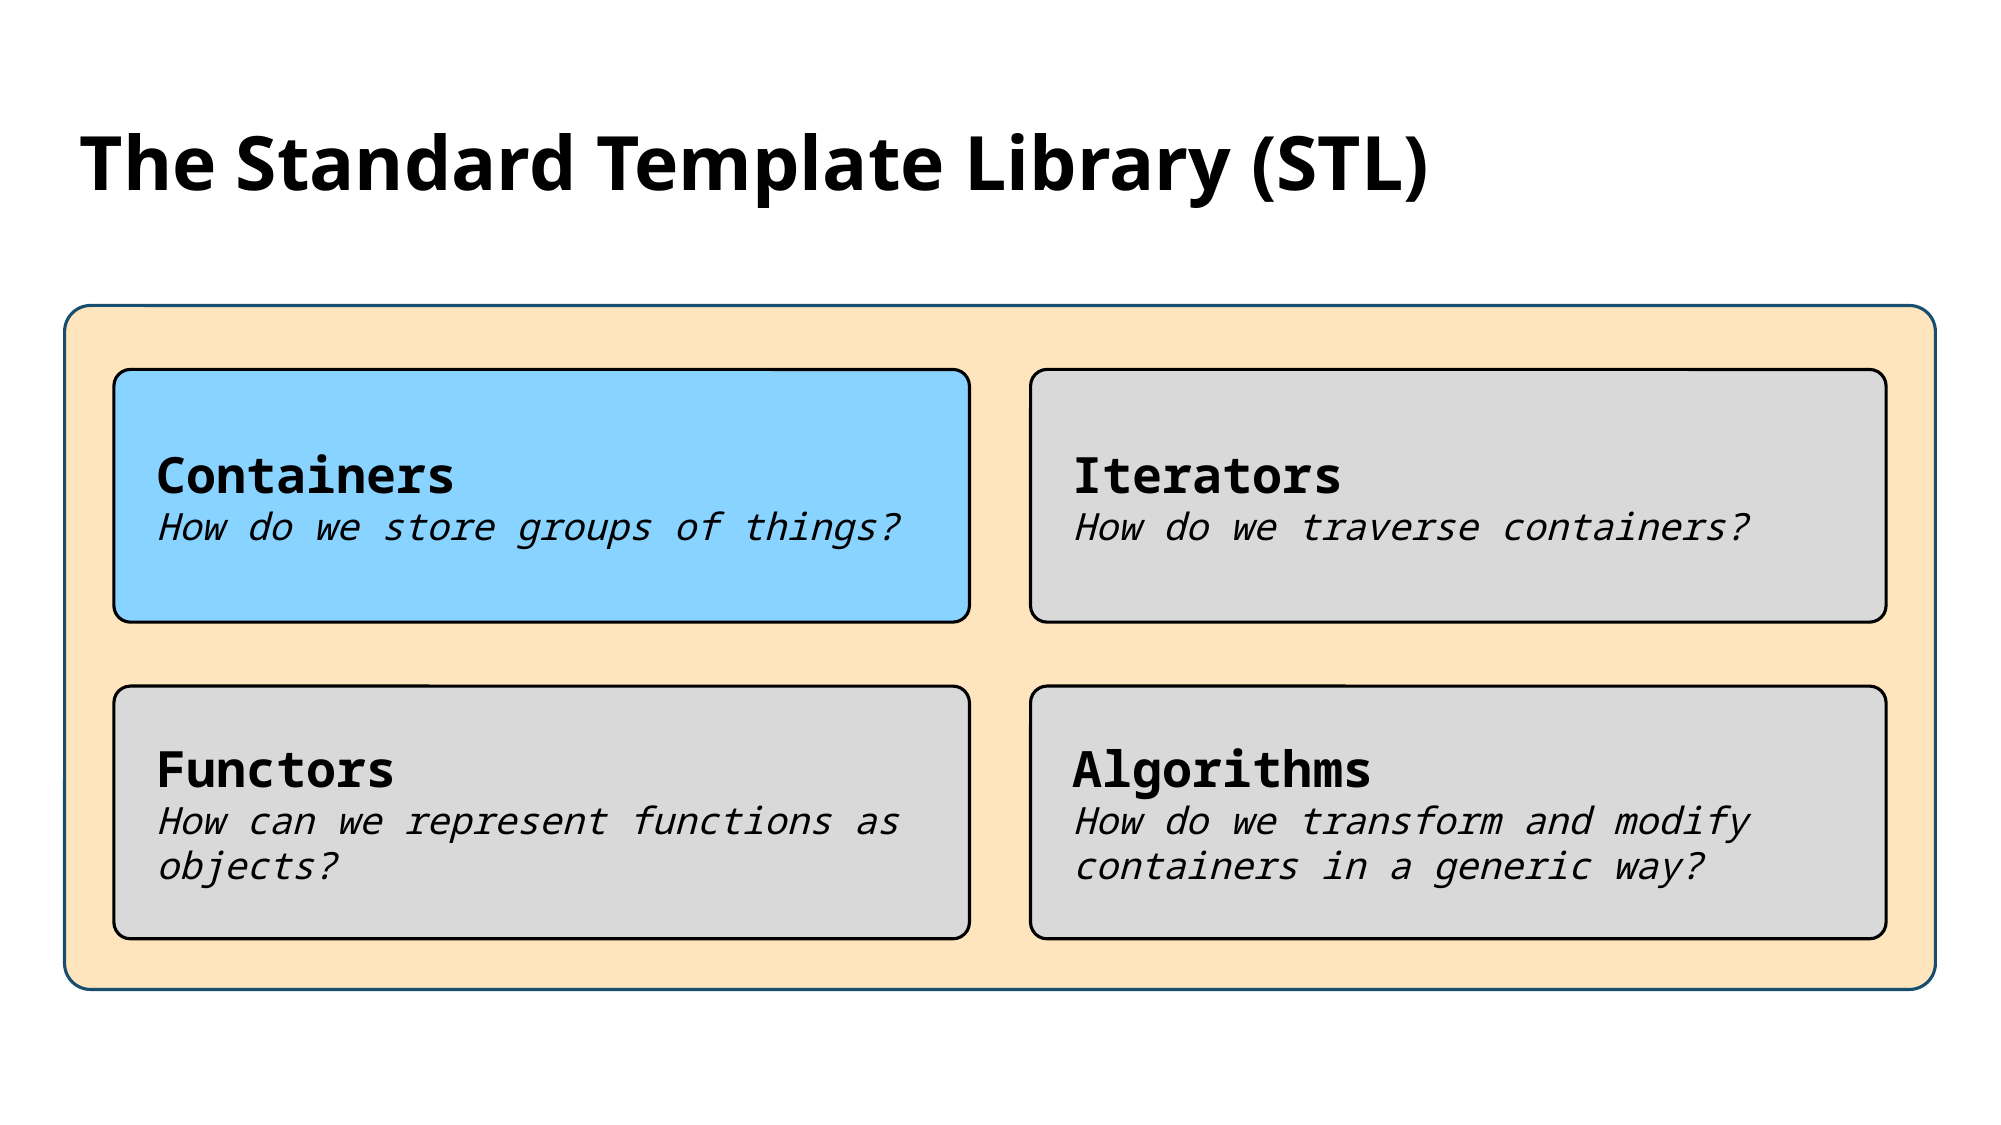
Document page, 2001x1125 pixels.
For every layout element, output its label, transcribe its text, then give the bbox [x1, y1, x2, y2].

text_box Containers How do we store groups of things? [112, 367, 972, 624]
title The Standard Template Library (STL) [64, 103, 1936, 230]
text_box Algorithms How do we transform and modify containers in a generic way? [1028, 684, 1888, 941]
text_box Iterators How do we traverse containers? [1028, 367, 1888, 624]
text_box [62, 303, 1937, 992]
text_box Functors How can we represent functions as objects? [112, 684, 972, 941]
